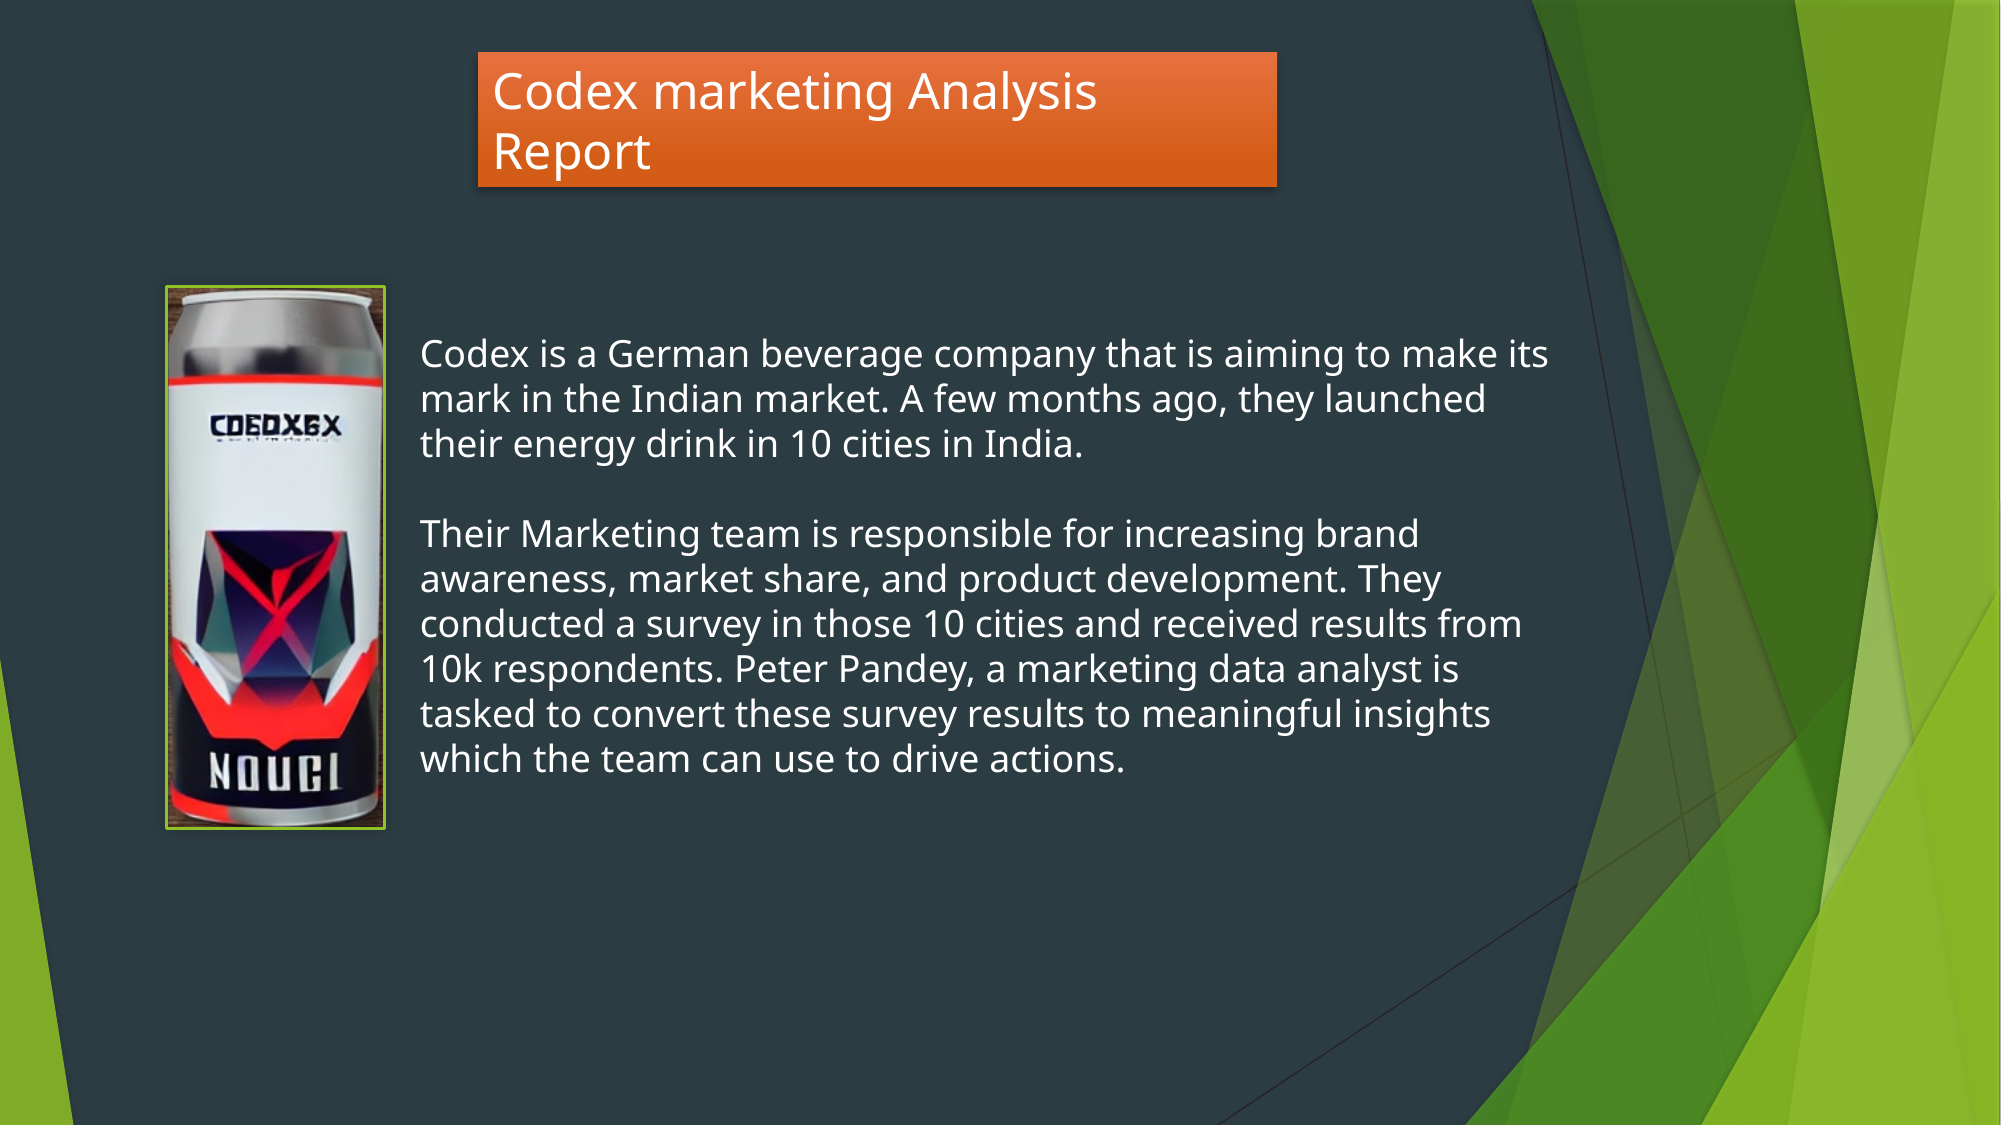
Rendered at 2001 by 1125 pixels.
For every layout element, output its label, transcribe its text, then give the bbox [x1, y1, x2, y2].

picture [167, 287, 384, 828]
text_box Codex is a German beverage company that is aiming to make its mark in the Indian market. A few months ago, they launched their energy drink in 10 cities in India. Their Marketing team is responsible for increasing brand awareness, market share, and product development. They conducted a survey in those 10 cities and received results from 10k respondents. Peter Pandey, a marketing data analyst is tasked to convert these survey results to meaningful insights which the team can use to drive actions. [405, 322, 1586, 788]
text_box Codex marketing Analysis Report [478, 52, 1278, 187]
